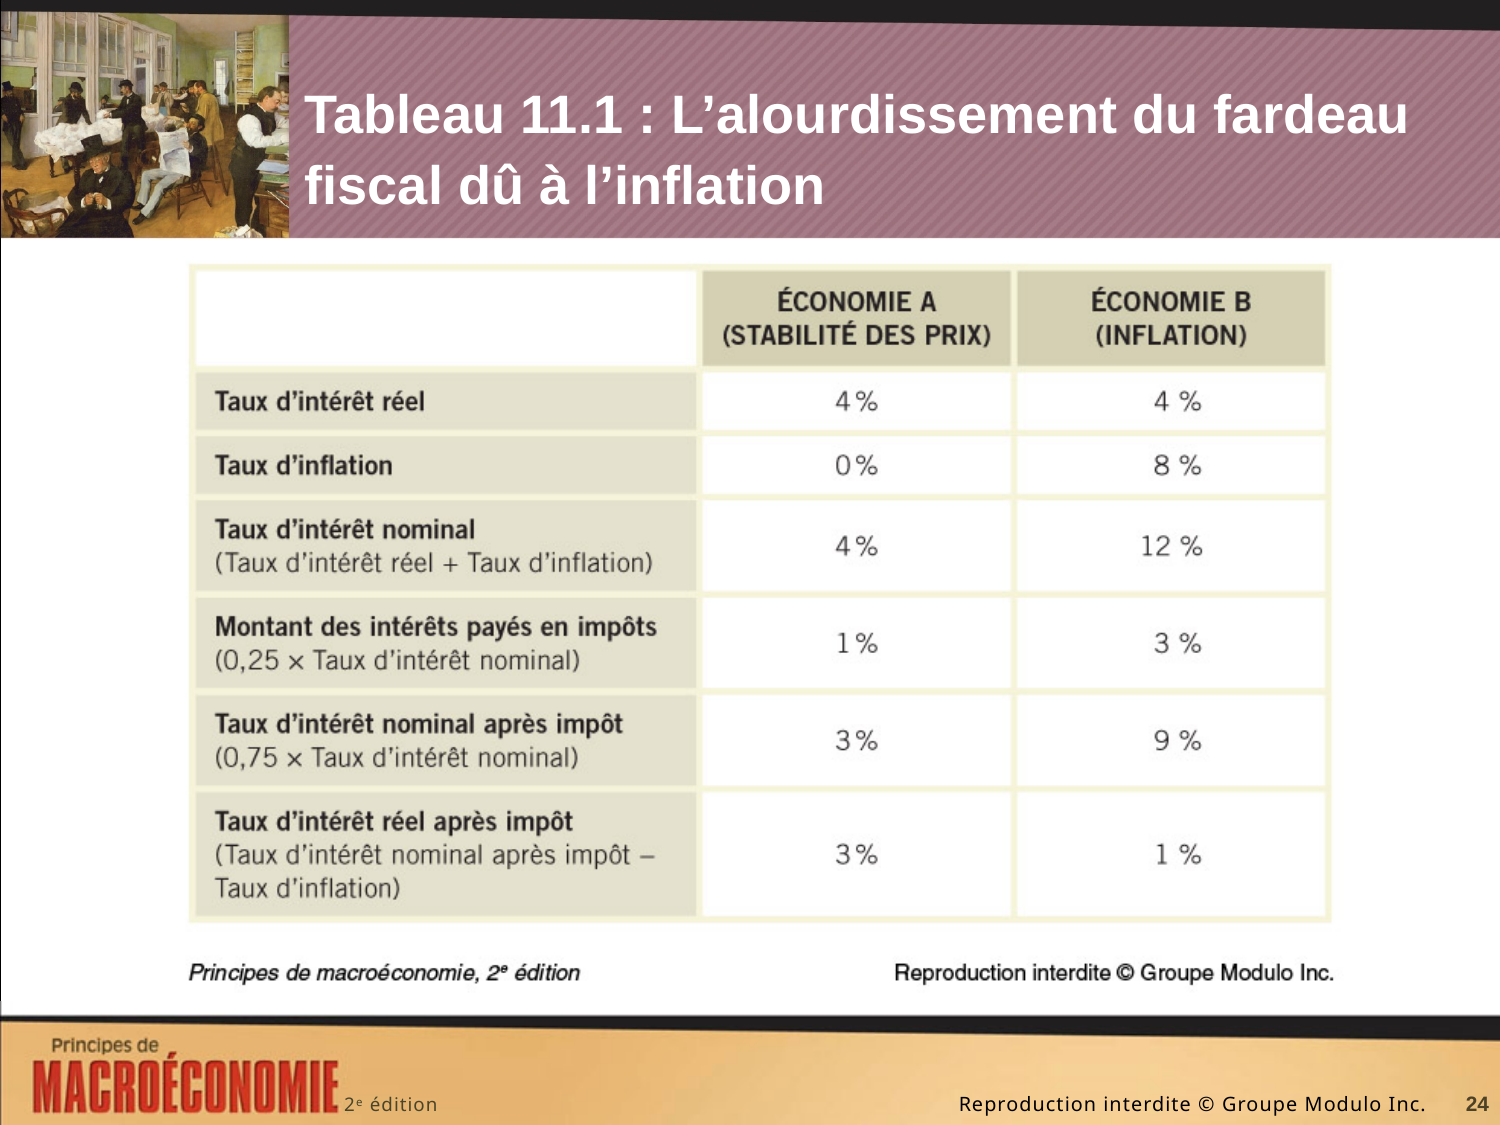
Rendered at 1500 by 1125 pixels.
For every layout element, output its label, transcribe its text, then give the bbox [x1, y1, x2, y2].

picture [0, 0, 1500, 1125]
title Tableau 11.1 : L’alourdissement du fardeau fiscal dû à l’inflation [304, 32, 1500, 223]
slide_number 24 [1417, 1070, 1489, 1125]
picture [1412, 1102, 1417, 1110]
